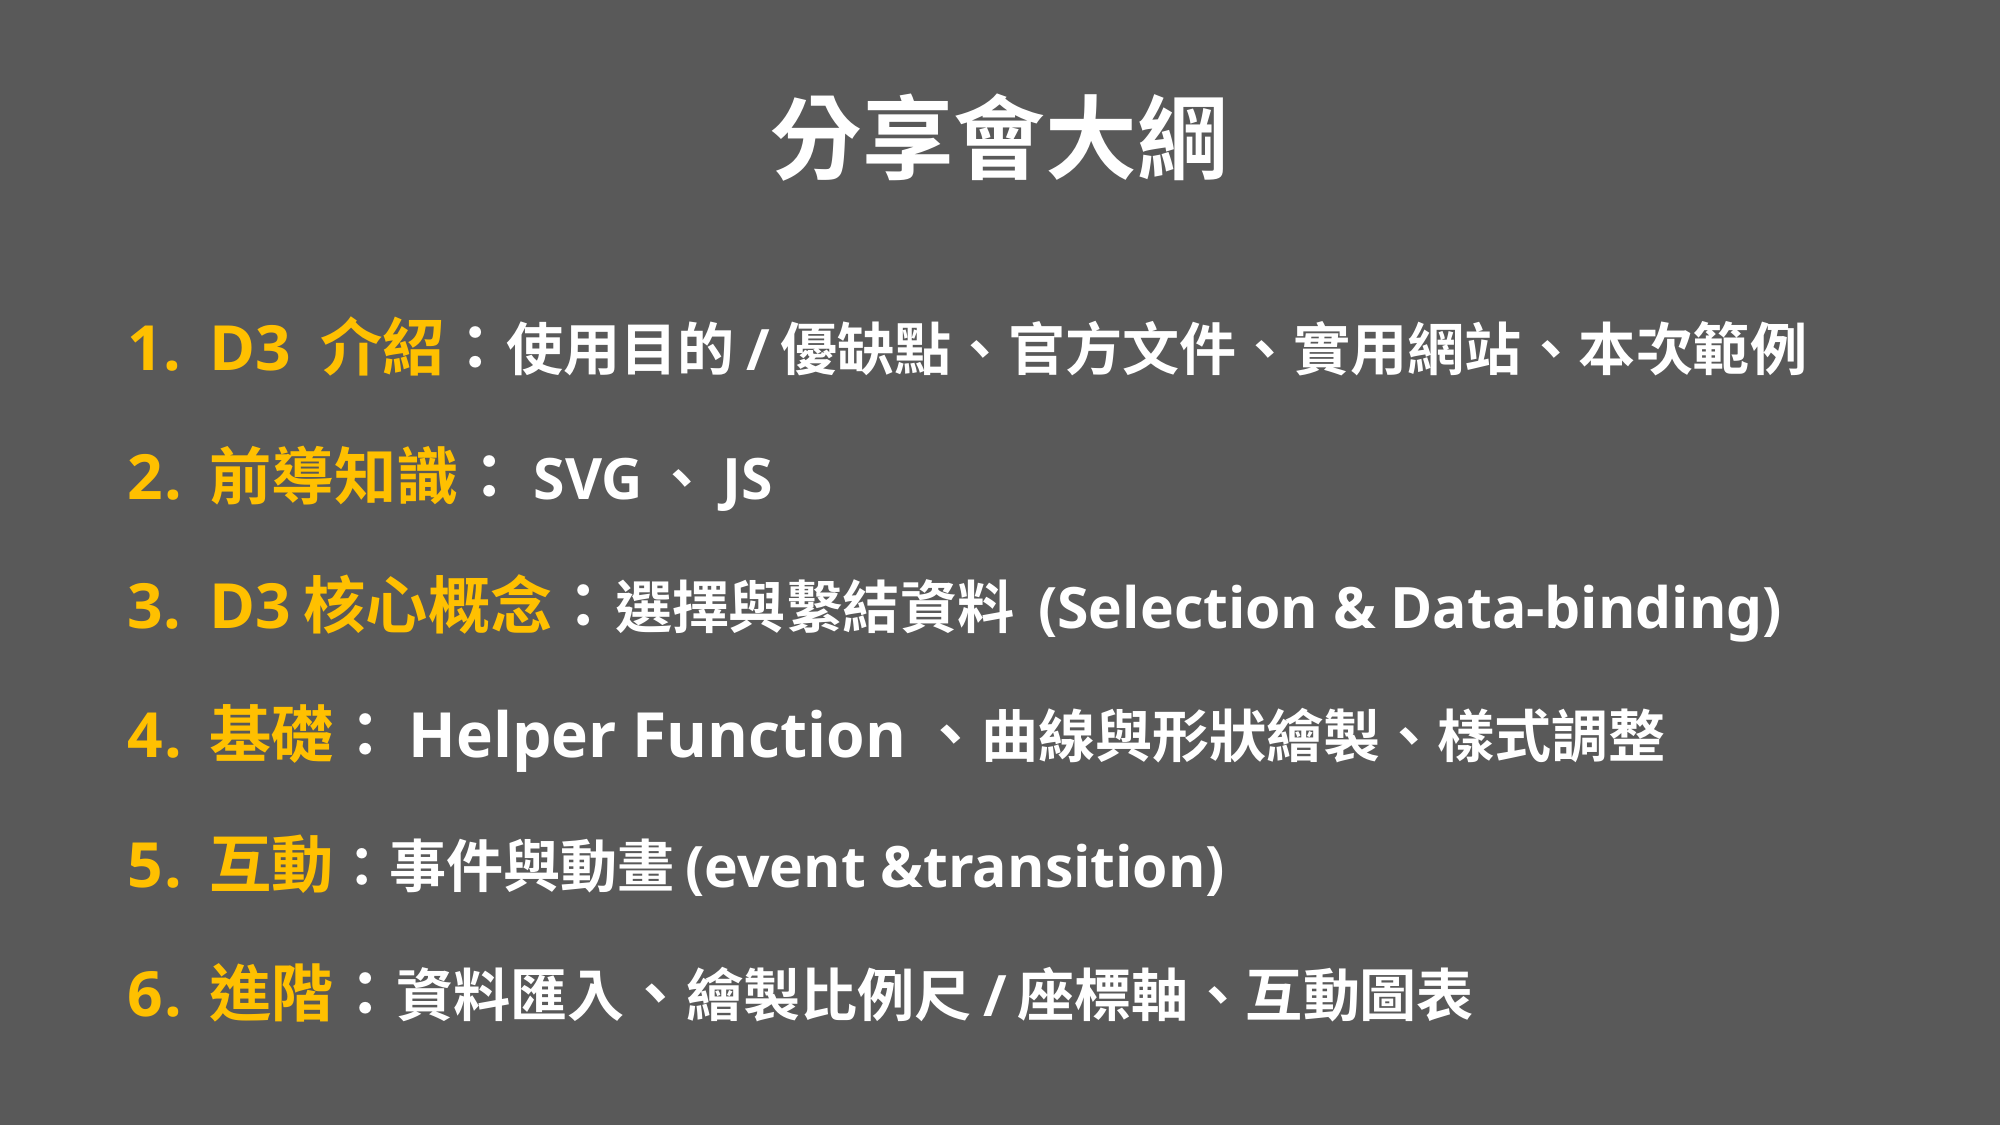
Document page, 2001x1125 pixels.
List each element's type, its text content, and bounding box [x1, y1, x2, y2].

list D3 介紹：使用目的/優缺點、官方文件、實用網站、本次範例 前導知識：SVG、JS D3核心概念：選擇與繫結資料 (Selection & Data-binding) 基礎：Helper Function、曲線與形狀繪製、樣式調整 互動：事件與動畫(event &transition) 進階：資料匯入、繪製比例尺/座標軸、互動圖表 [112, 263, 1943, 1049]
title 分享會大綱 [137, 60, 1863, 226]
